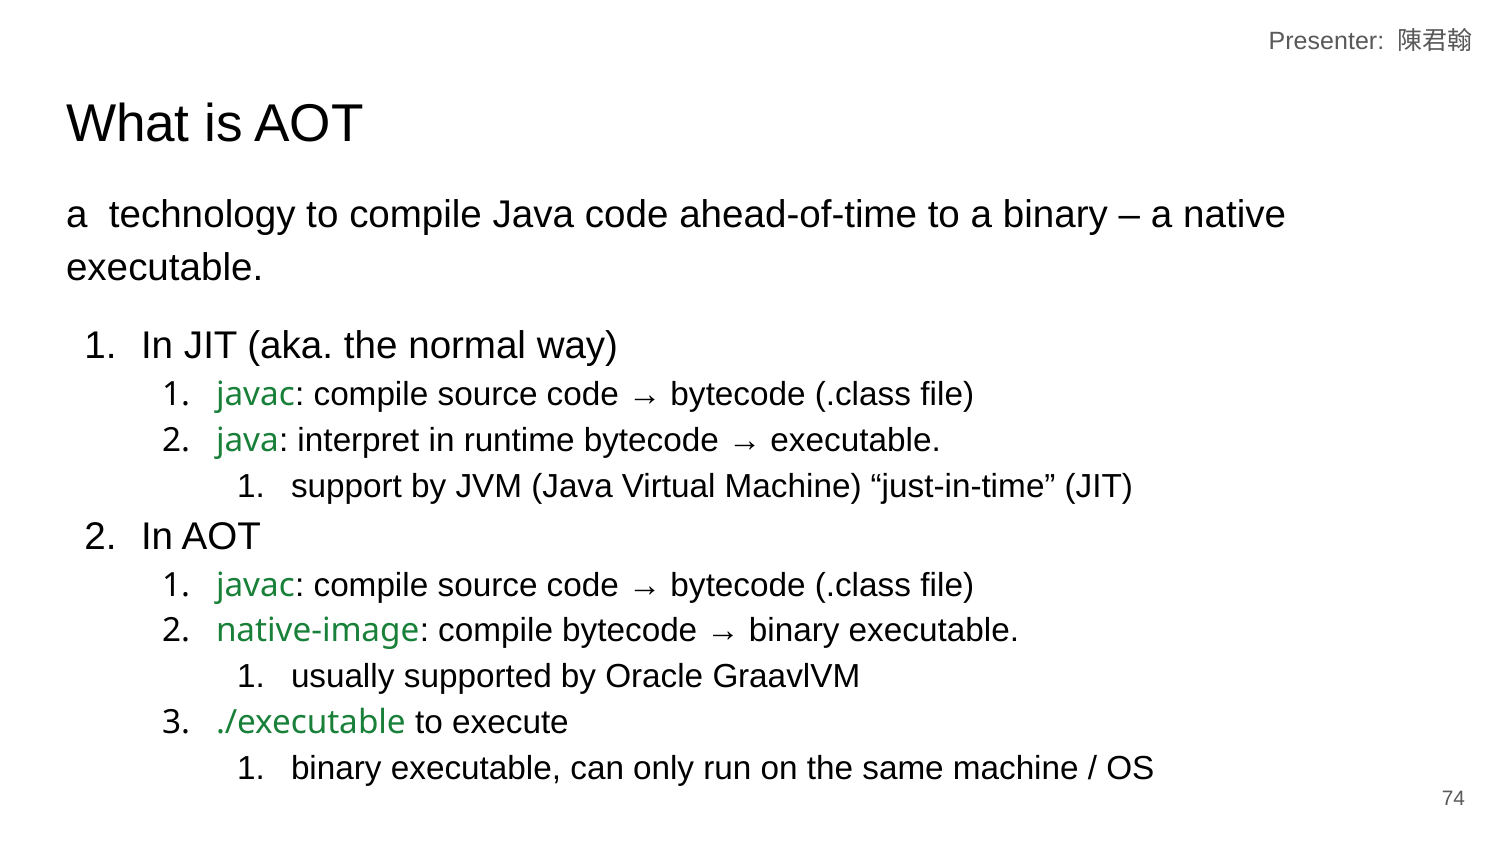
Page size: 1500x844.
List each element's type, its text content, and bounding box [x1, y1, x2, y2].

title What is AOT [51, 72, 1449, 166]
subtitle Presenter: 陳君翰 [1253, 9, 1500, 92]
list a technology to compile Java code ahead-of-time to a binary – a native executable. In JIT (aka. the normal way) javac: compile source code → bytecode (.class file) java: interpret in runtime bytecode → executable. support by JVM (Java Virtual Machine) “just-in-time” (JIT) In AOT javac: compile source code → bytecode (.class file) native-image: compile bytecode → binary executable. usually supported by Oracle GraavlVM ./executable to execute binary executable, can only run on the same machine / OS [51, 166, 1480, 830]
